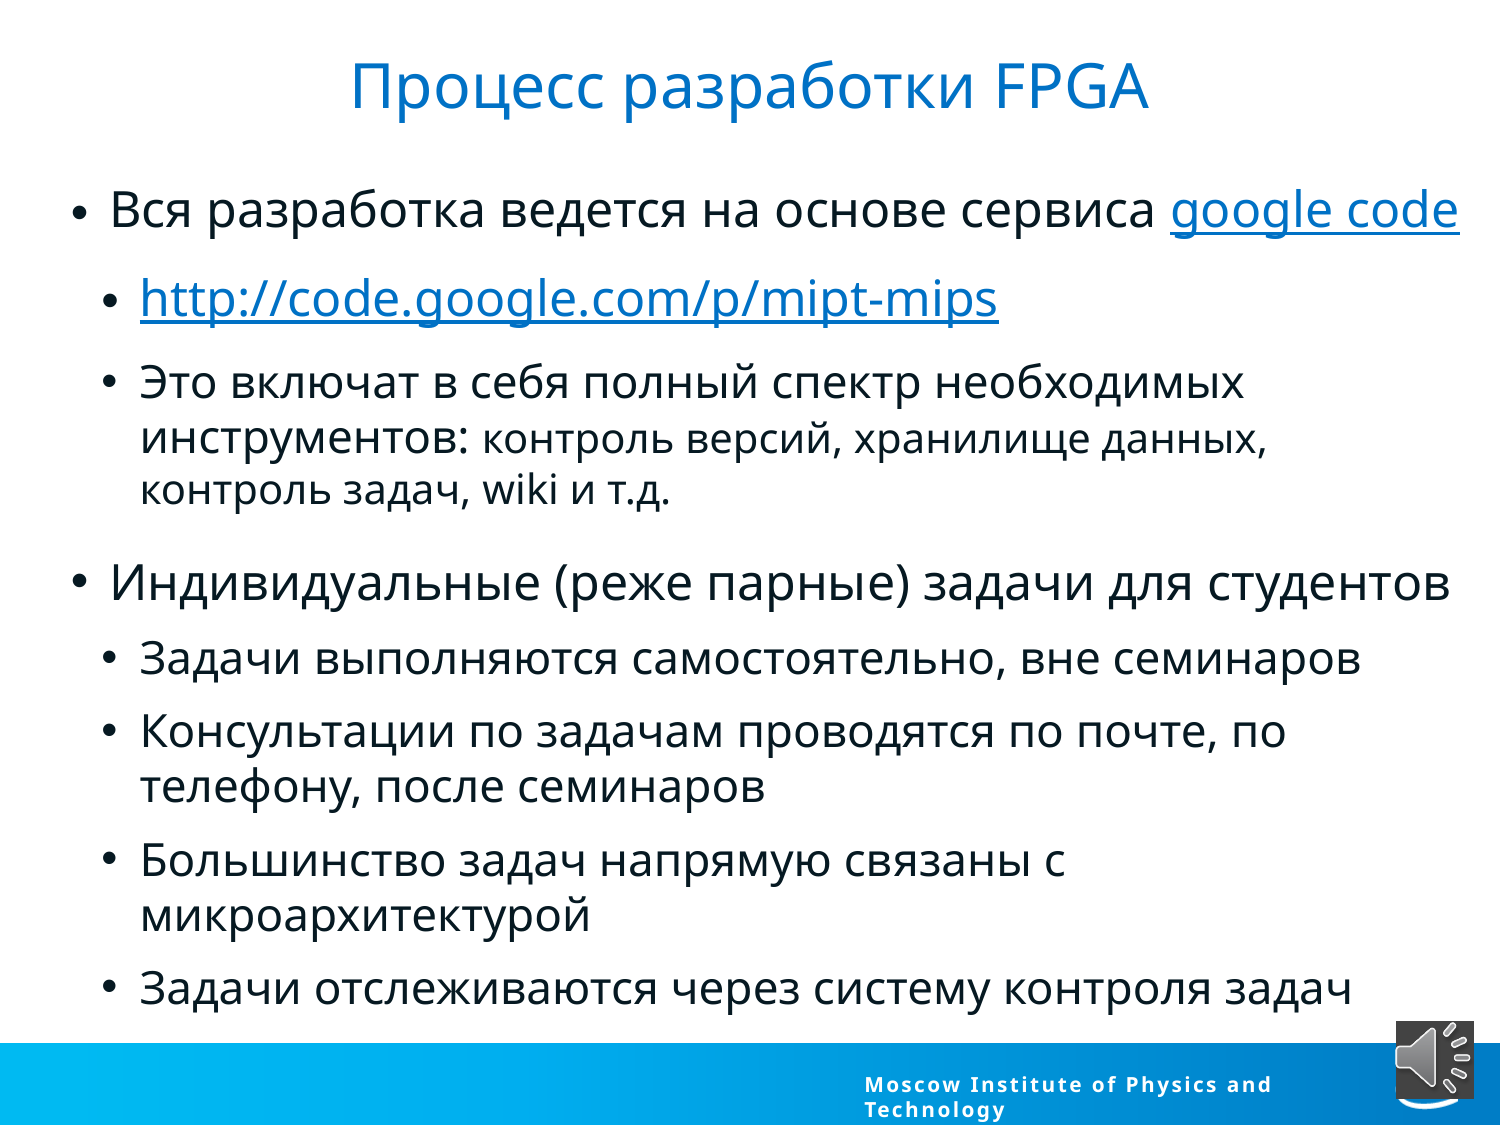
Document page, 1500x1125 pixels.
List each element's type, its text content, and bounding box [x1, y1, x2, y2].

picture [1245, 1043, 1252, 1082]
list Вся разработка ведется на основе сервиса google code http://code.google.com/p/mipt-mips Это включат в себя полный спектр необходимых инструментов: контроль версий, хранилище данных, контроль задач, wiki и т.д. Индивидуальные (реже парные) задачи для студентов Задачи выполняются самостоятельно, вне семинаров Консультации по задачам проводятся по почте, по телефону, после семинаров Большинство задач напрямую связаны с микроархитектурой Задачи отслеживаются через систему контроля задач [70, 177, 1465, 1023]
picture [1245, 1084, 1252, 1125]
picture [1324, 1019, 1500, 1125]
title Процесс разработки FPGA [74, 66, 1425, 177]
picture [1307, 1043, 1314, 1125]
picture [1289, 1043, 1296, 1125]
